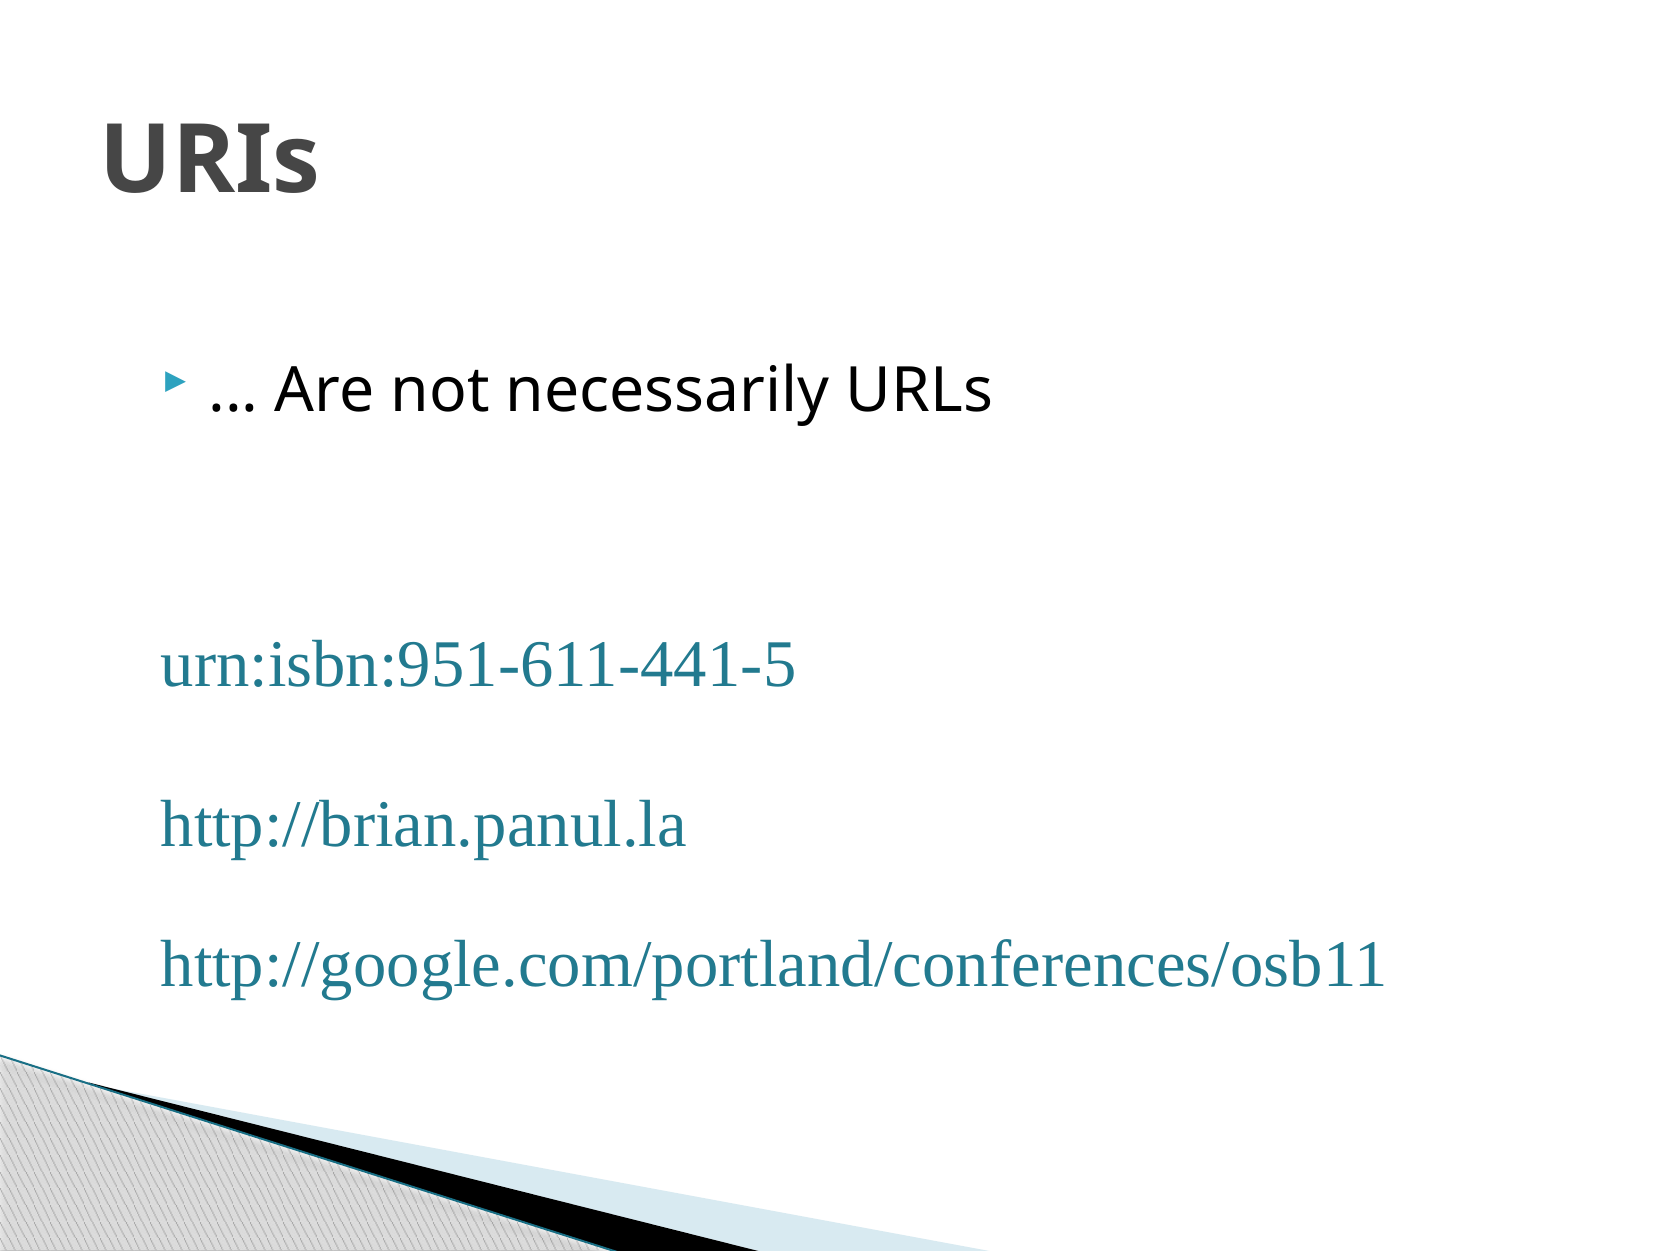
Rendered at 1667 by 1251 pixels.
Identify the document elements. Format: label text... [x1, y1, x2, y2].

text_box urn:isbn:951-611-441-5 http://brian.panul.la http://google.com/portland/conferences/osb11 [145, 612, 1521, 1008]
list ... Are not necessarily URLs [125, 340, 1542, 613]
title URIs [83, 50, 1584, 259]
